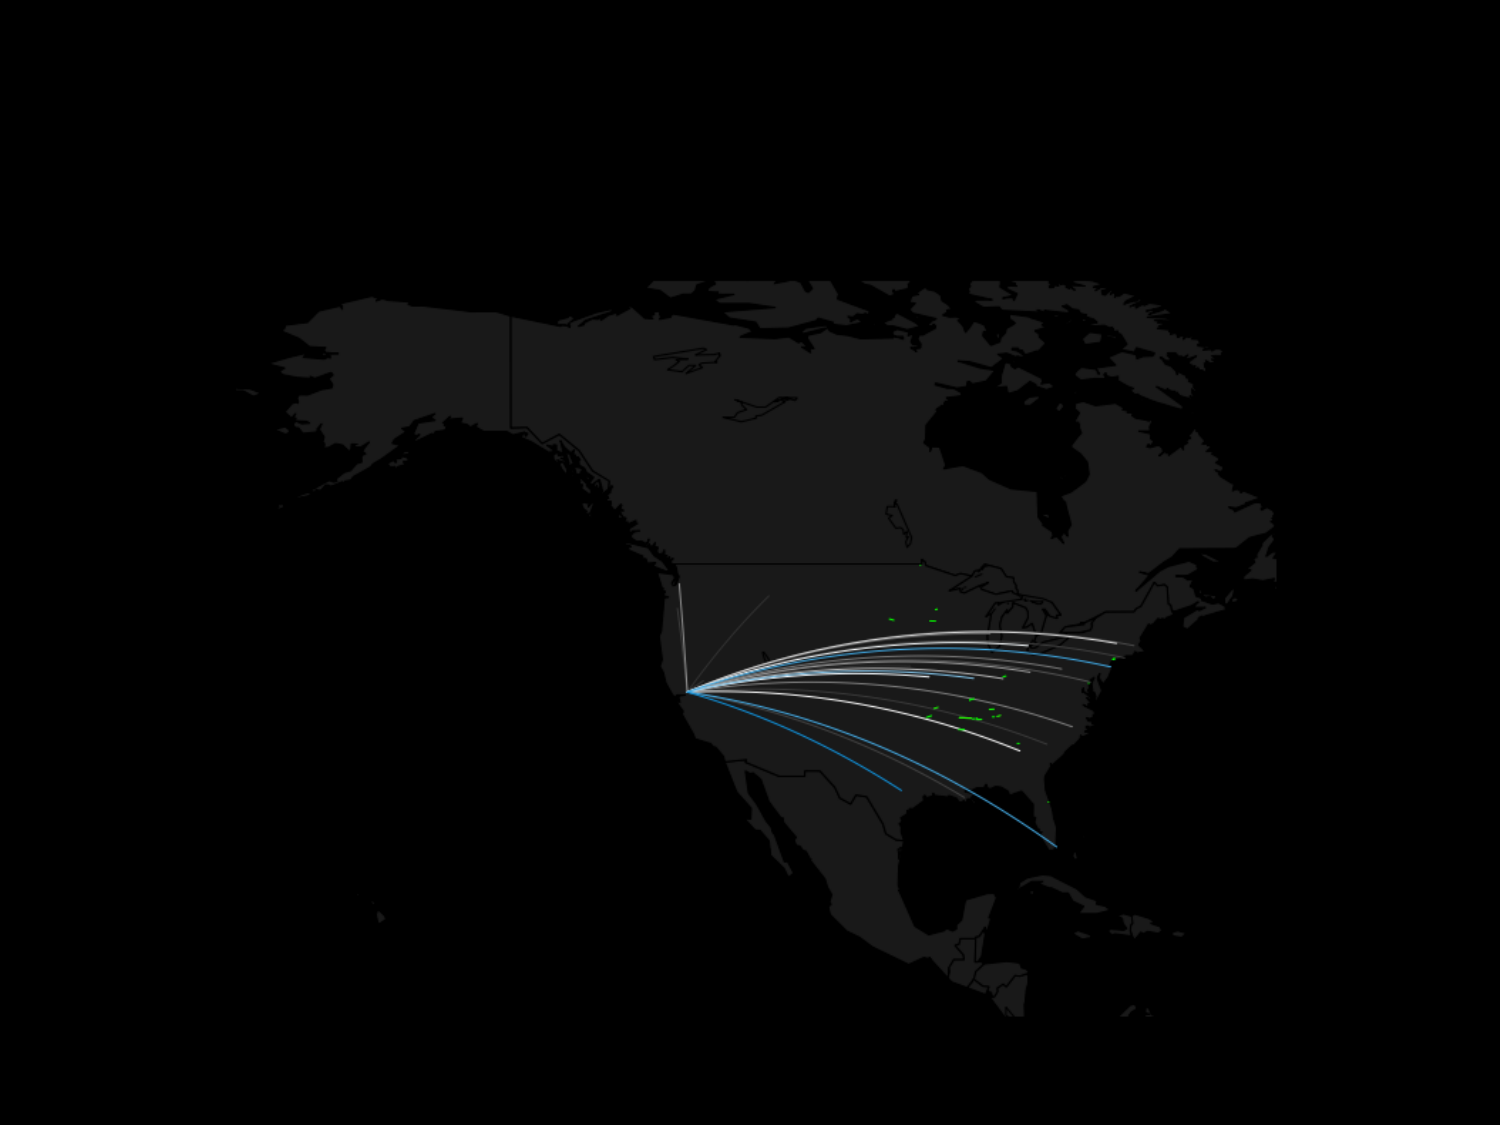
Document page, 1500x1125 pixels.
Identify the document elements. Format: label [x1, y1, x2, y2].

picture [0, 170, 1500, 1125]
